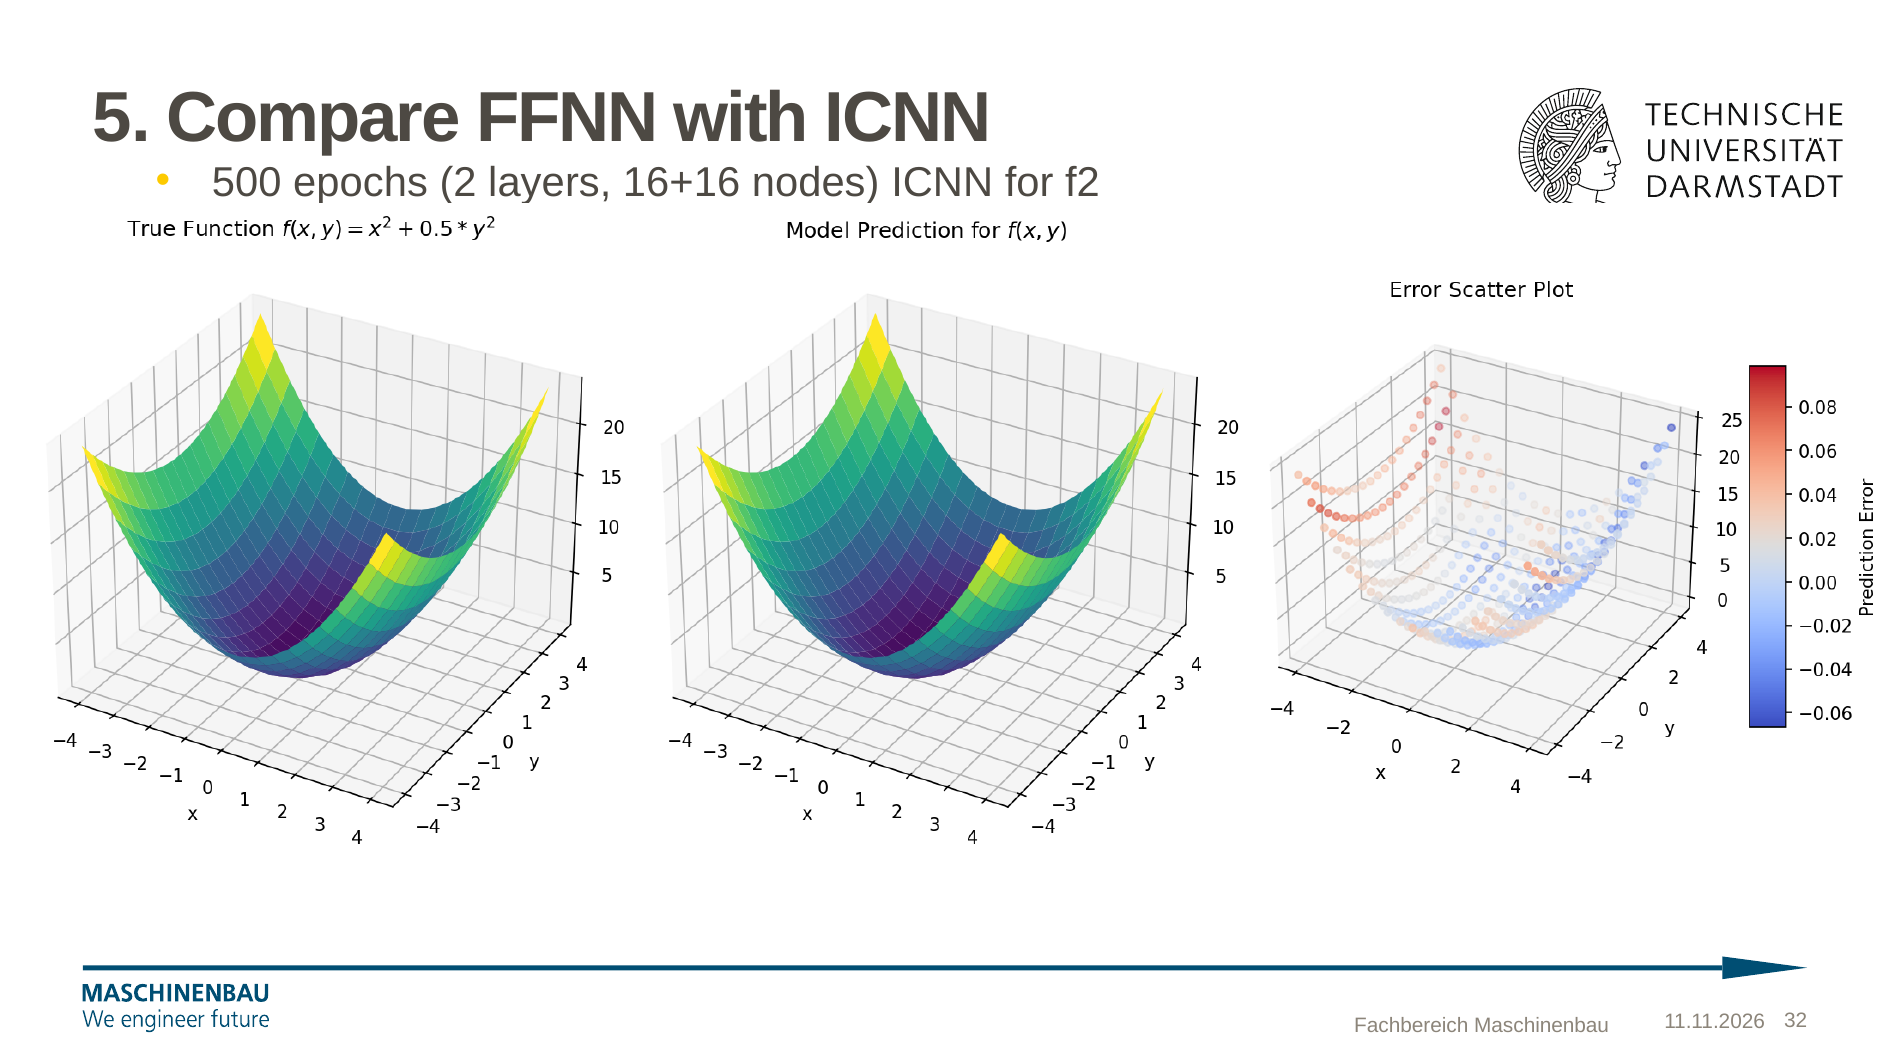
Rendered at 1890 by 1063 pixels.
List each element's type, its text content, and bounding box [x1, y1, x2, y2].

picture [0, 203, 1889, 859]
text_box 500 epochs (2 layers, 16+16 nodes) ICNN for f2 [155, 154, 1462, 203]
title 5. Compare FFNN with ICNN [92, 70, 1525, 203]
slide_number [1639, 973, 1790, 1033]
footer Fachbereich Maschinenbau [288, 973, 1639, 1037]
slide_number 32 [1748, 980, 1808, 1028]
